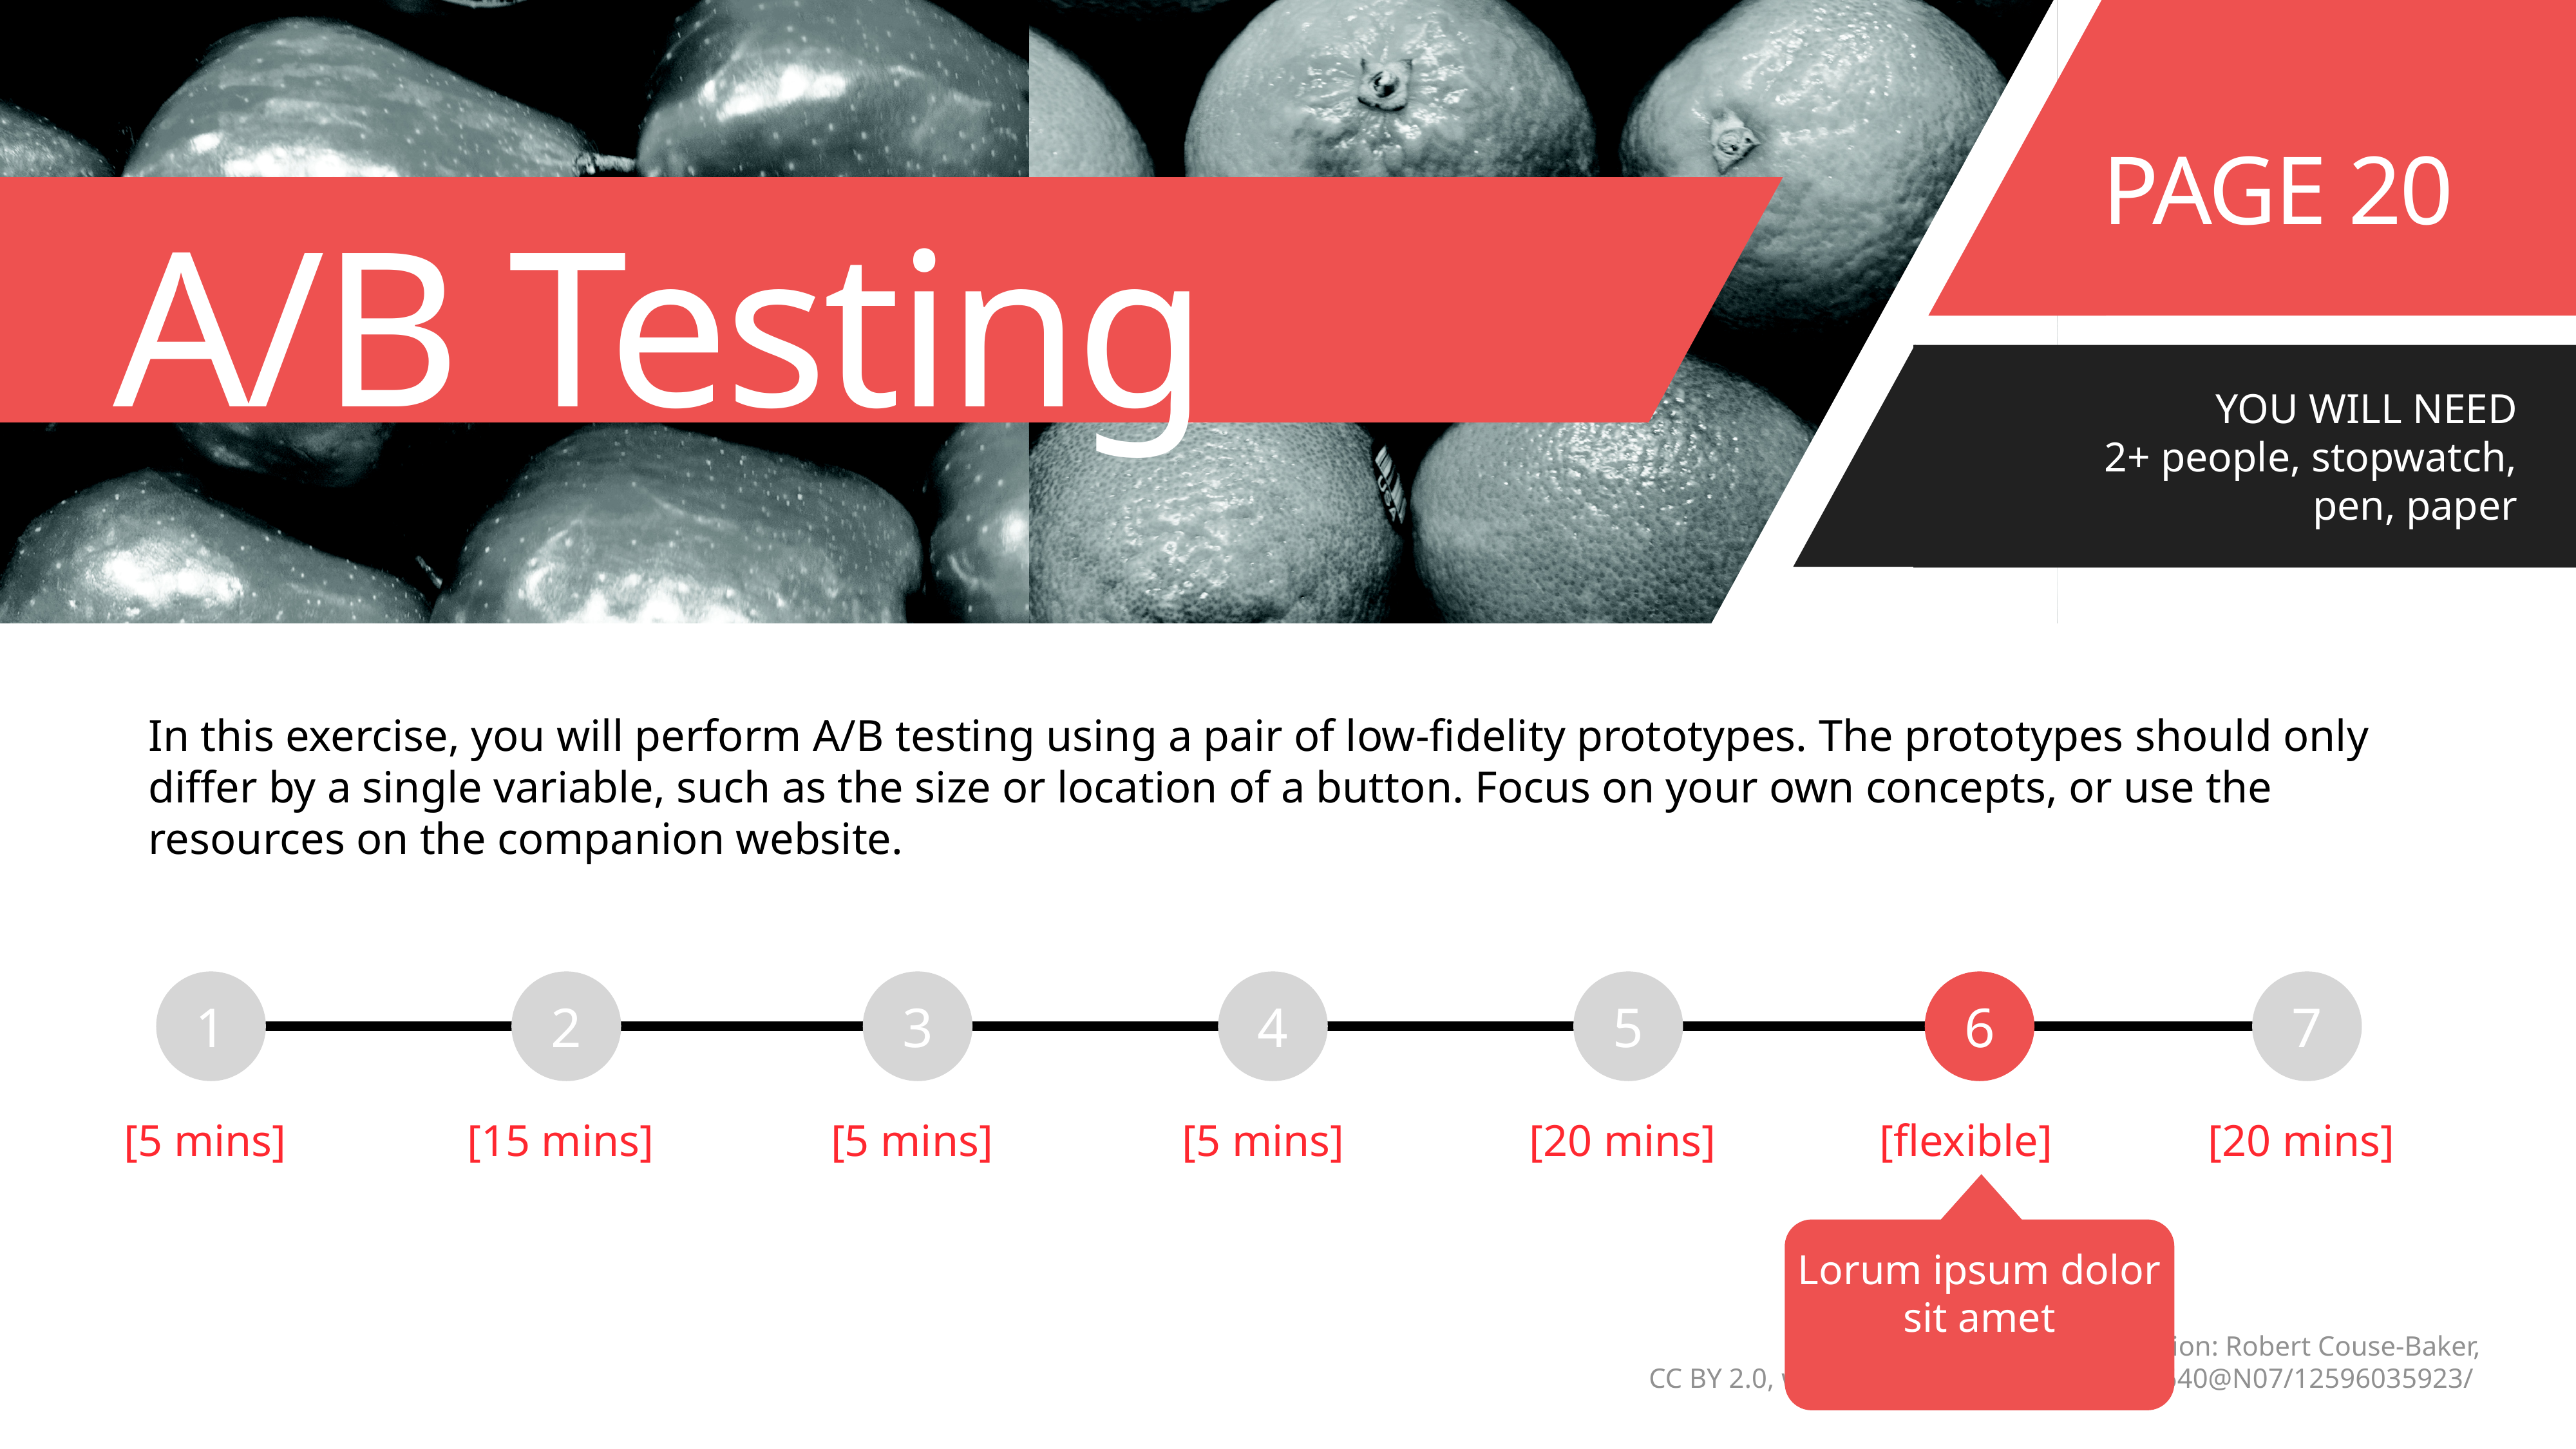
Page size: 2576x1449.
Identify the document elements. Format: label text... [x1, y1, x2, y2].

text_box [0, 0, 2576, 1401]
text_box Lorum ipsum dolor sit amet [1792, 1401, 2168, 1410]
